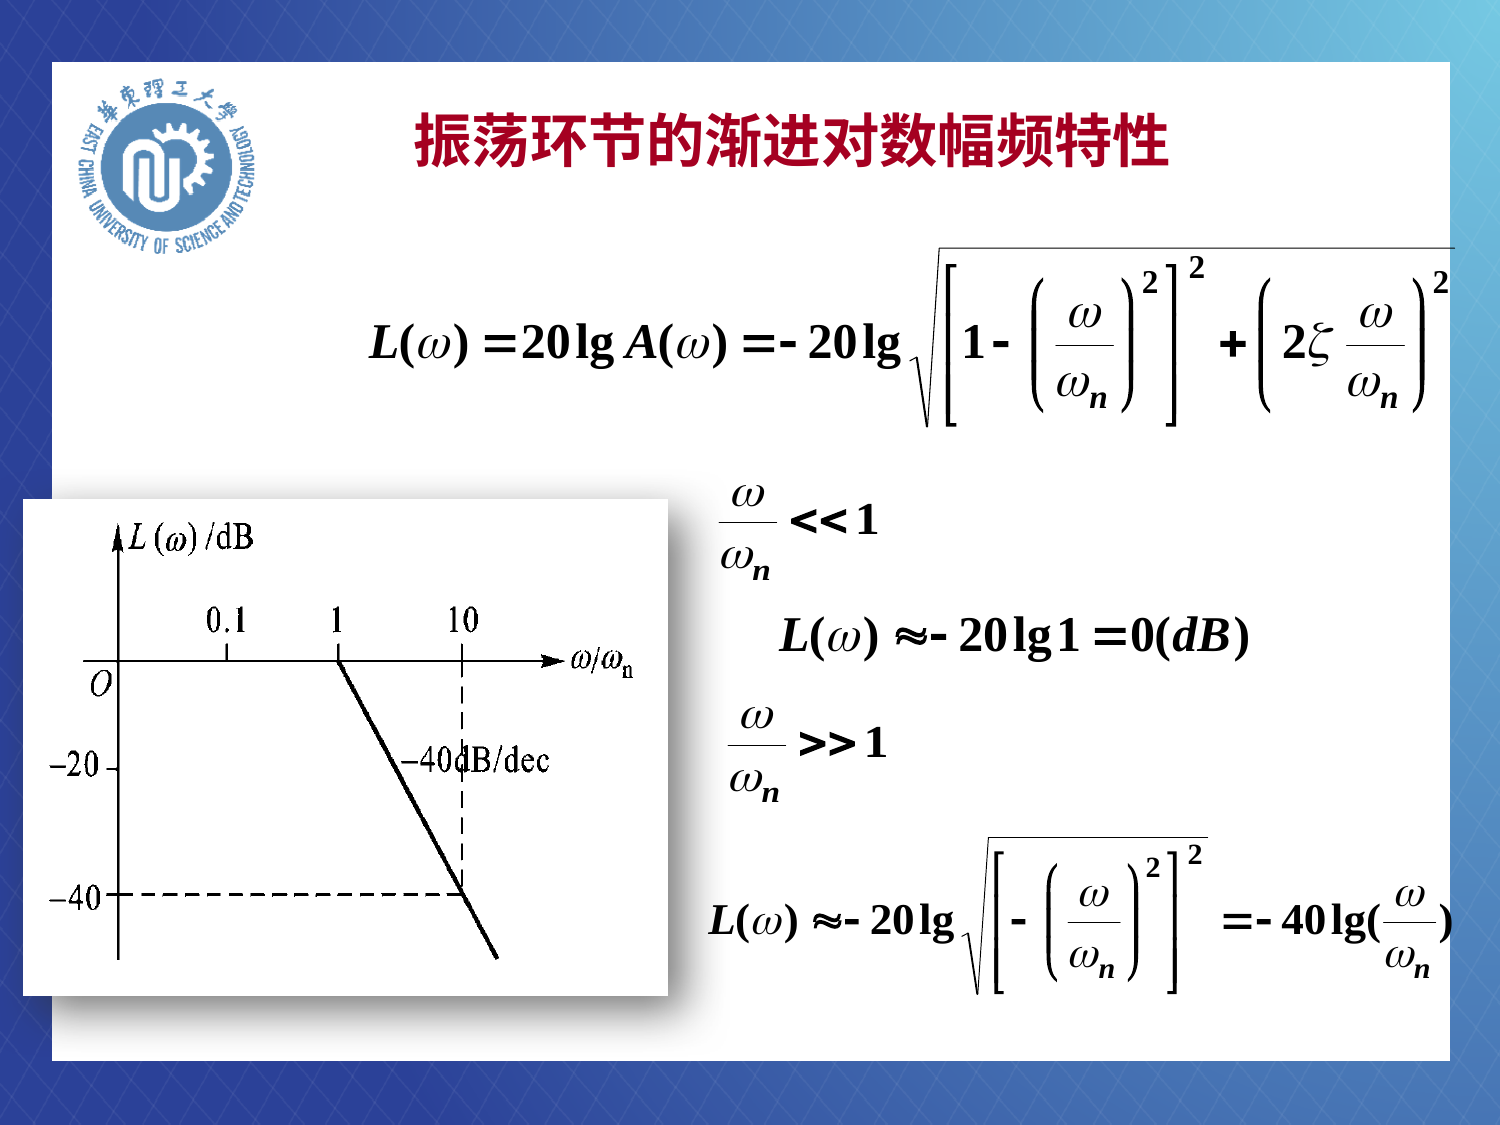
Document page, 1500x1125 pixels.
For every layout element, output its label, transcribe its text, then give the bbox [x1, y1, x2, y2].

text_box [714, 466, 882, 587]
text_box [773, 611, 1253, 669]
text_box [723, 688, 891, 809]
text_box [362, 241, 1460, 434]
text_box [702, 831, 1457, 1001]
picture [0, 0, 1500, 1125]
title 振荡环节的渐进对数幅频特性 [116, 44, 1468, 233]
